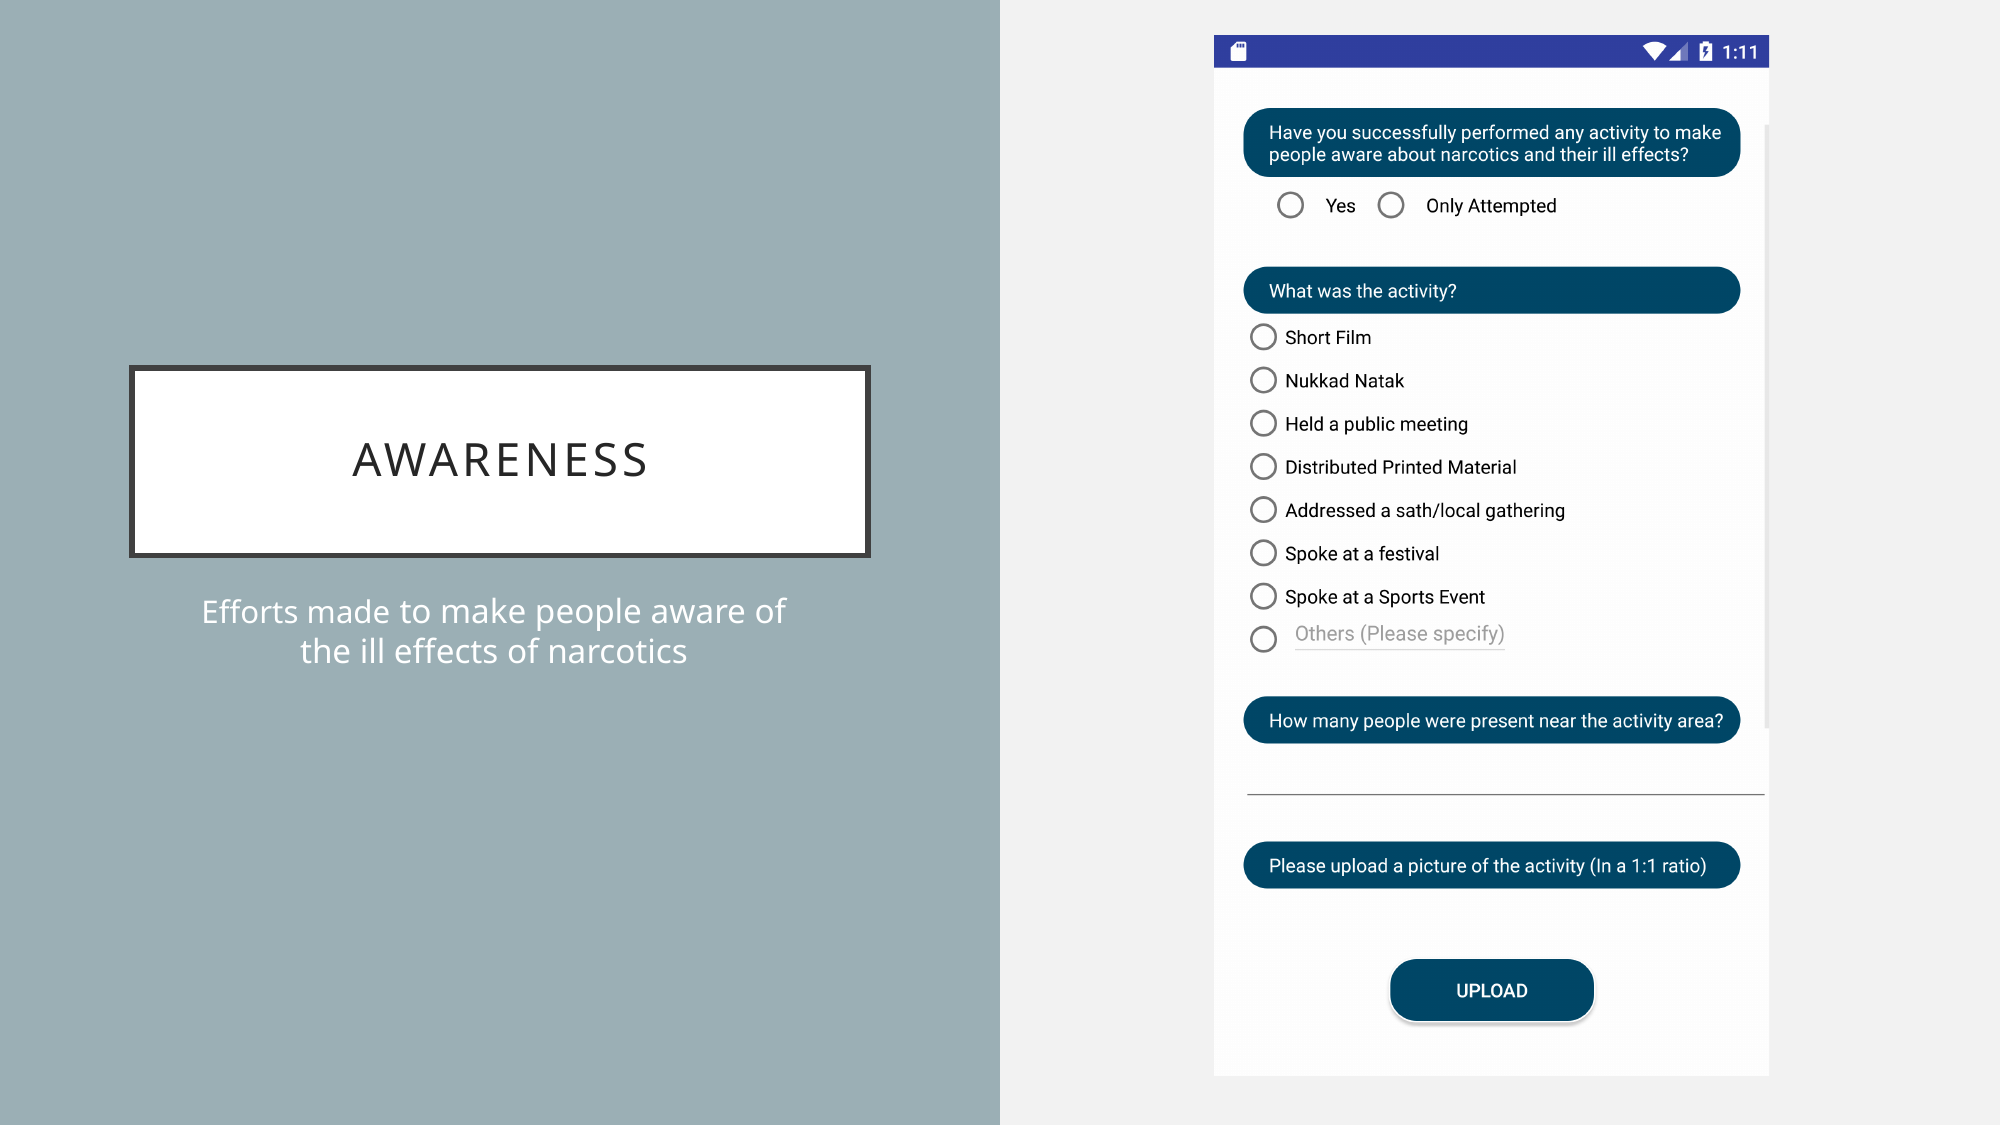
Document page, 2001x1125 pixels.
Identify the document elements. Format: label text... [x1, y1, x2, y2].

title AWARENESS [129, 365, 871, 558]
list Efforts made to make people aware of the ill effects of narcotics [183, 582, 806, 943]
picture [1214, 35, 1770, 1076]
